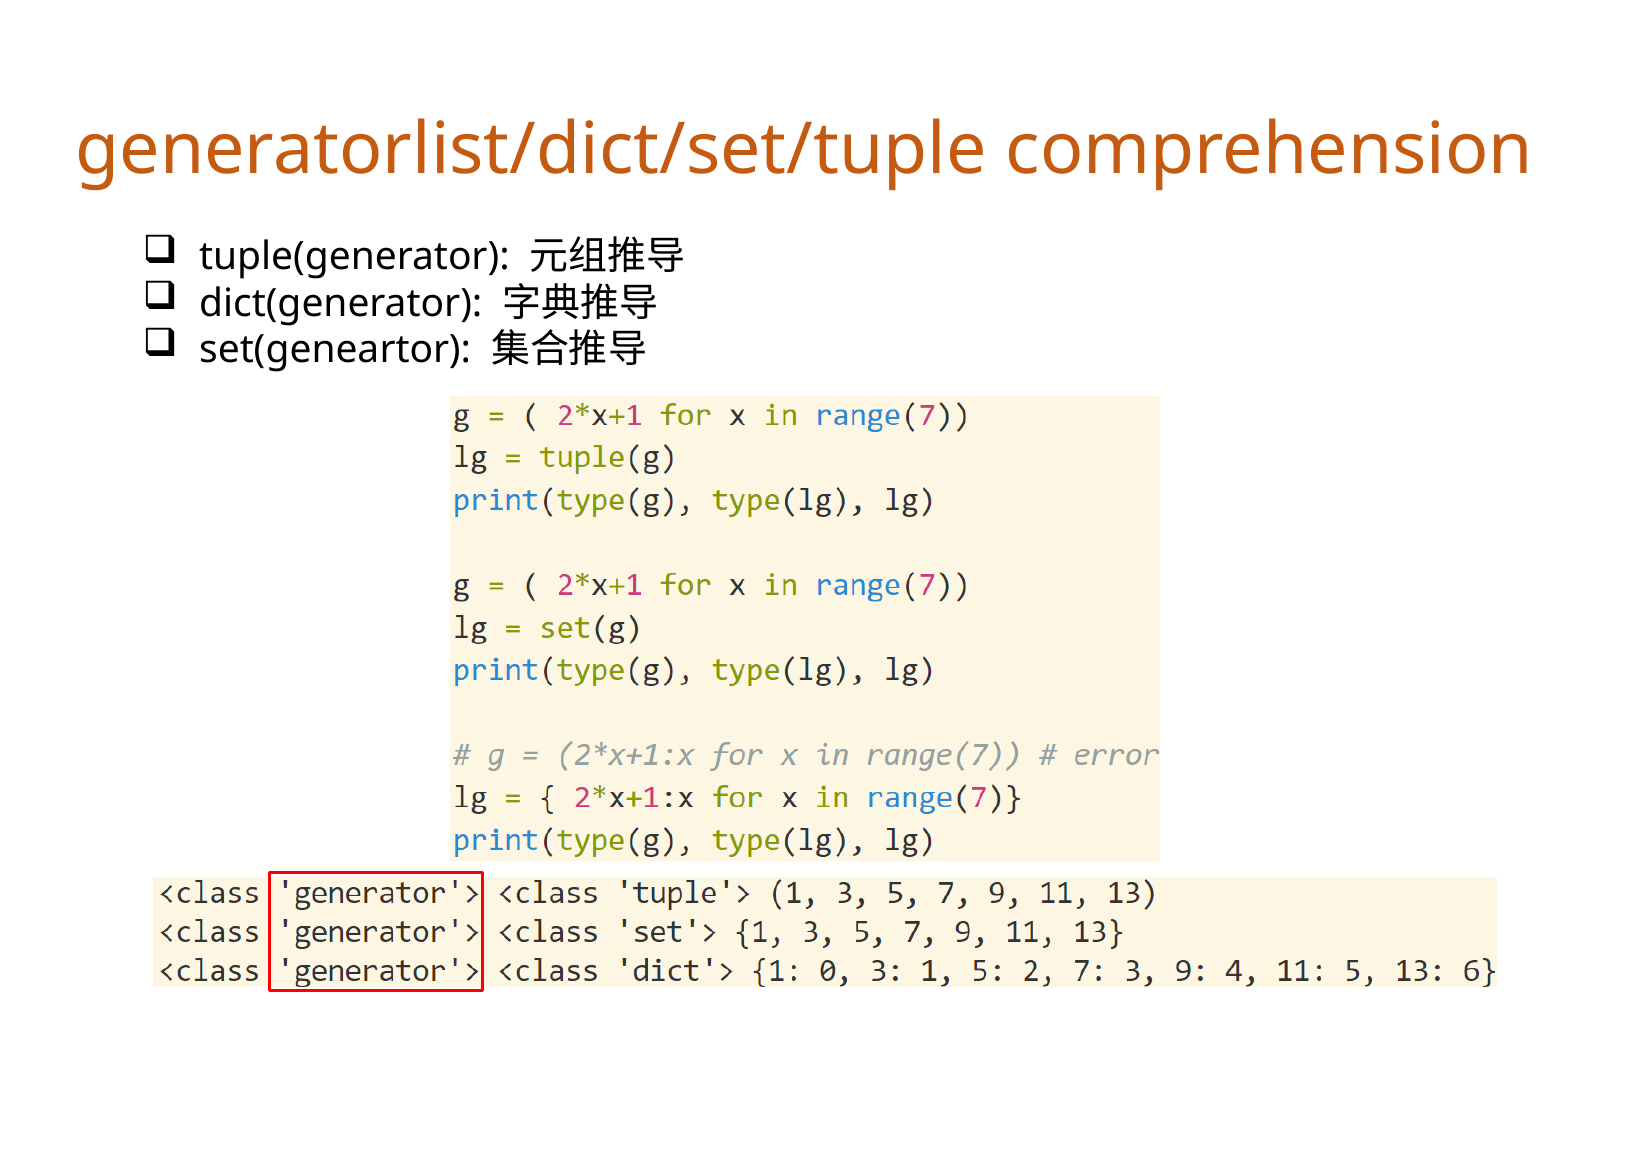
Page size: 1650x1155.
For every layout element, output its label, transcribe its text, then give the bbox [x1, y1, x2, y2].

text_box tuple(generator): 元组推导 dict(generator): 字典推导 set(geneartor): 集合推导 [128, 223, 1522, 379]
text_box [269, 987, 483, 991]
text_box [269, 872, 483, 877]
picture [153, 877, 1497, 987]
picture [450, 396, 1160, 861]
